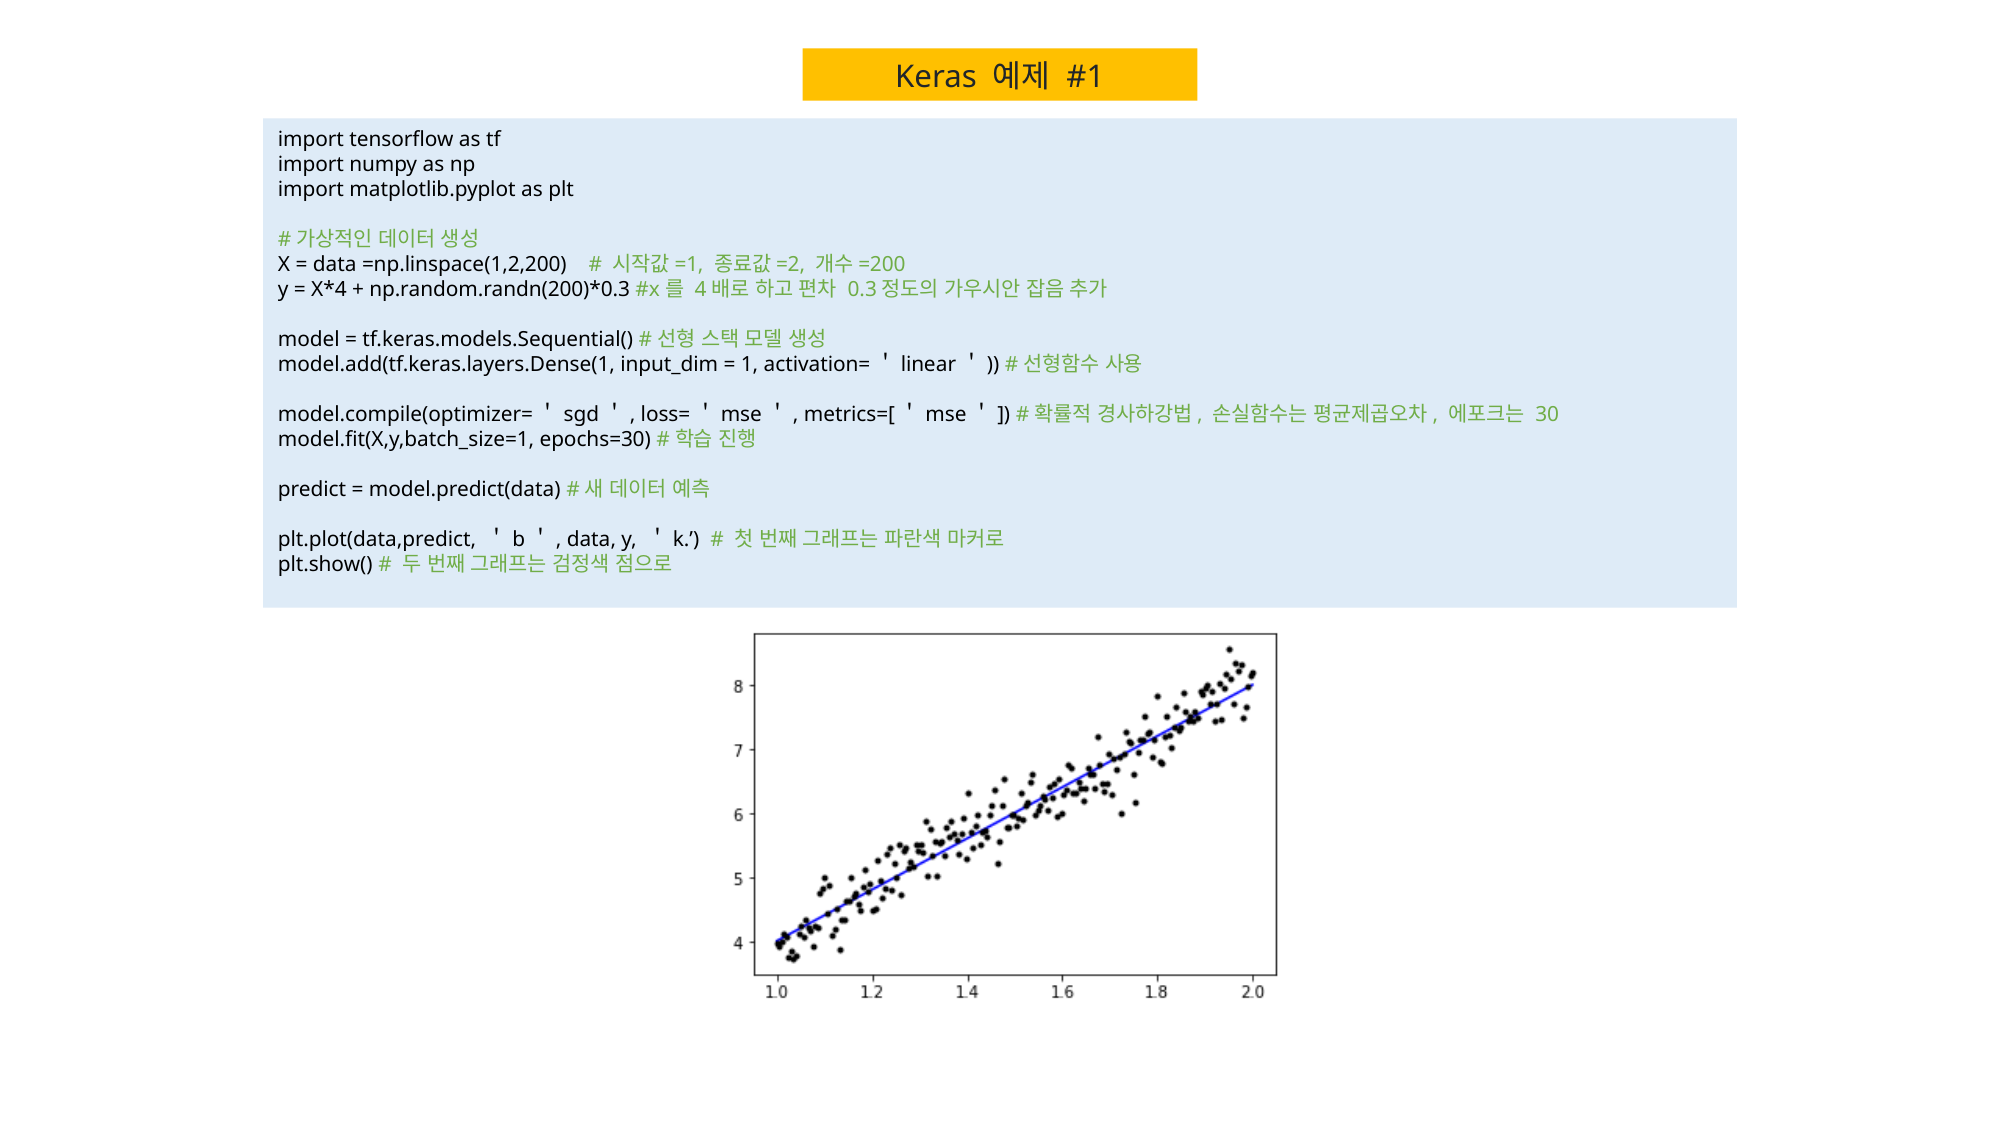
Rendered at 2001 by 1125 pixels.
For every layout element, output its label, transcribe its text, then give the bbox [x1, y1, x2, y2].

text_box Keras 예제 #1 [802, 48, 1198, 101]
text_box import tensorflow as tf import numpy as np import matplotlib.pyplot as plt #가상적인 데이터 생성 X = data =np.linspace(1,2,200) # 시작값=1, 종료값=2, 개수=200 y = X*4 + np.random.randn(200)*0.3 #x를 4배로 하고 편차 0.3정도의 가우시안 잡음 추가 model = tf.keras.models.Sequential() #선형 스택 모델 생성 model.add(tf.keras.layers.Dense(1, input_dim = 1, activation=＇linear＇)) #선형함수 사용 model.compile(optimizer=＇sgd＇, loss=＇mse＇, metrics=[＇mse＇]) #확률적 경사하강법, 손실함수는 평균제곱오차, 에포크는 30 model.fit(X,y,batch_size=1, epochs=30) #학습 진행 predict = model.predict(data) #새 데이터 예측 plt.plot(data,predict, ＇b＇, data, y, ＇k.’) # 첫 번째 그래프는 파란색 마커로 plt.show() # 두 번째 그래프는 검정색 점으로 [263, 118, 1737, 608]
picture [719, 629, 1281, 1009]
